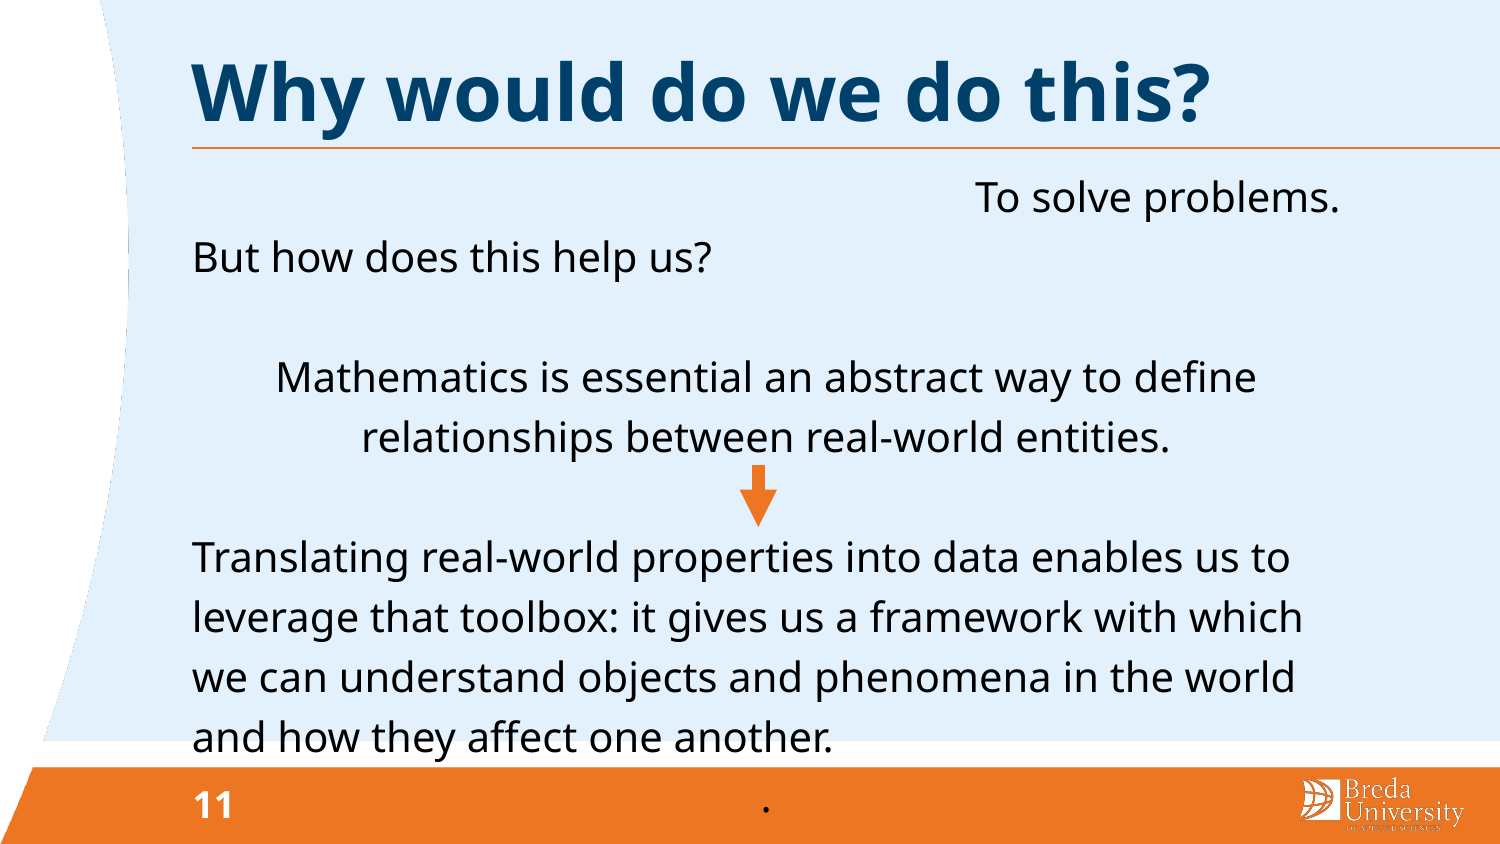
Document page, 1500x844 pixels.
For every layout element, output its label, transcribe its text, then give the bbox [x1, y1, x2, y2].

slide_number 11 [177, 773, 351, 819]
picture [0, 0, 1500, 844]
title Why would do we do this? [191, 3, 1341, 138]
list To solve problems. But how does this help us? Mathematics is essential an abstract way to define relationships between real-world entities. Translating real-world properties into data enables us to leverage that toolbox: it gives us a framework with which we can understand objects and phenomena in the world and how they affect one another. . [191, 160, 1341, 741]
